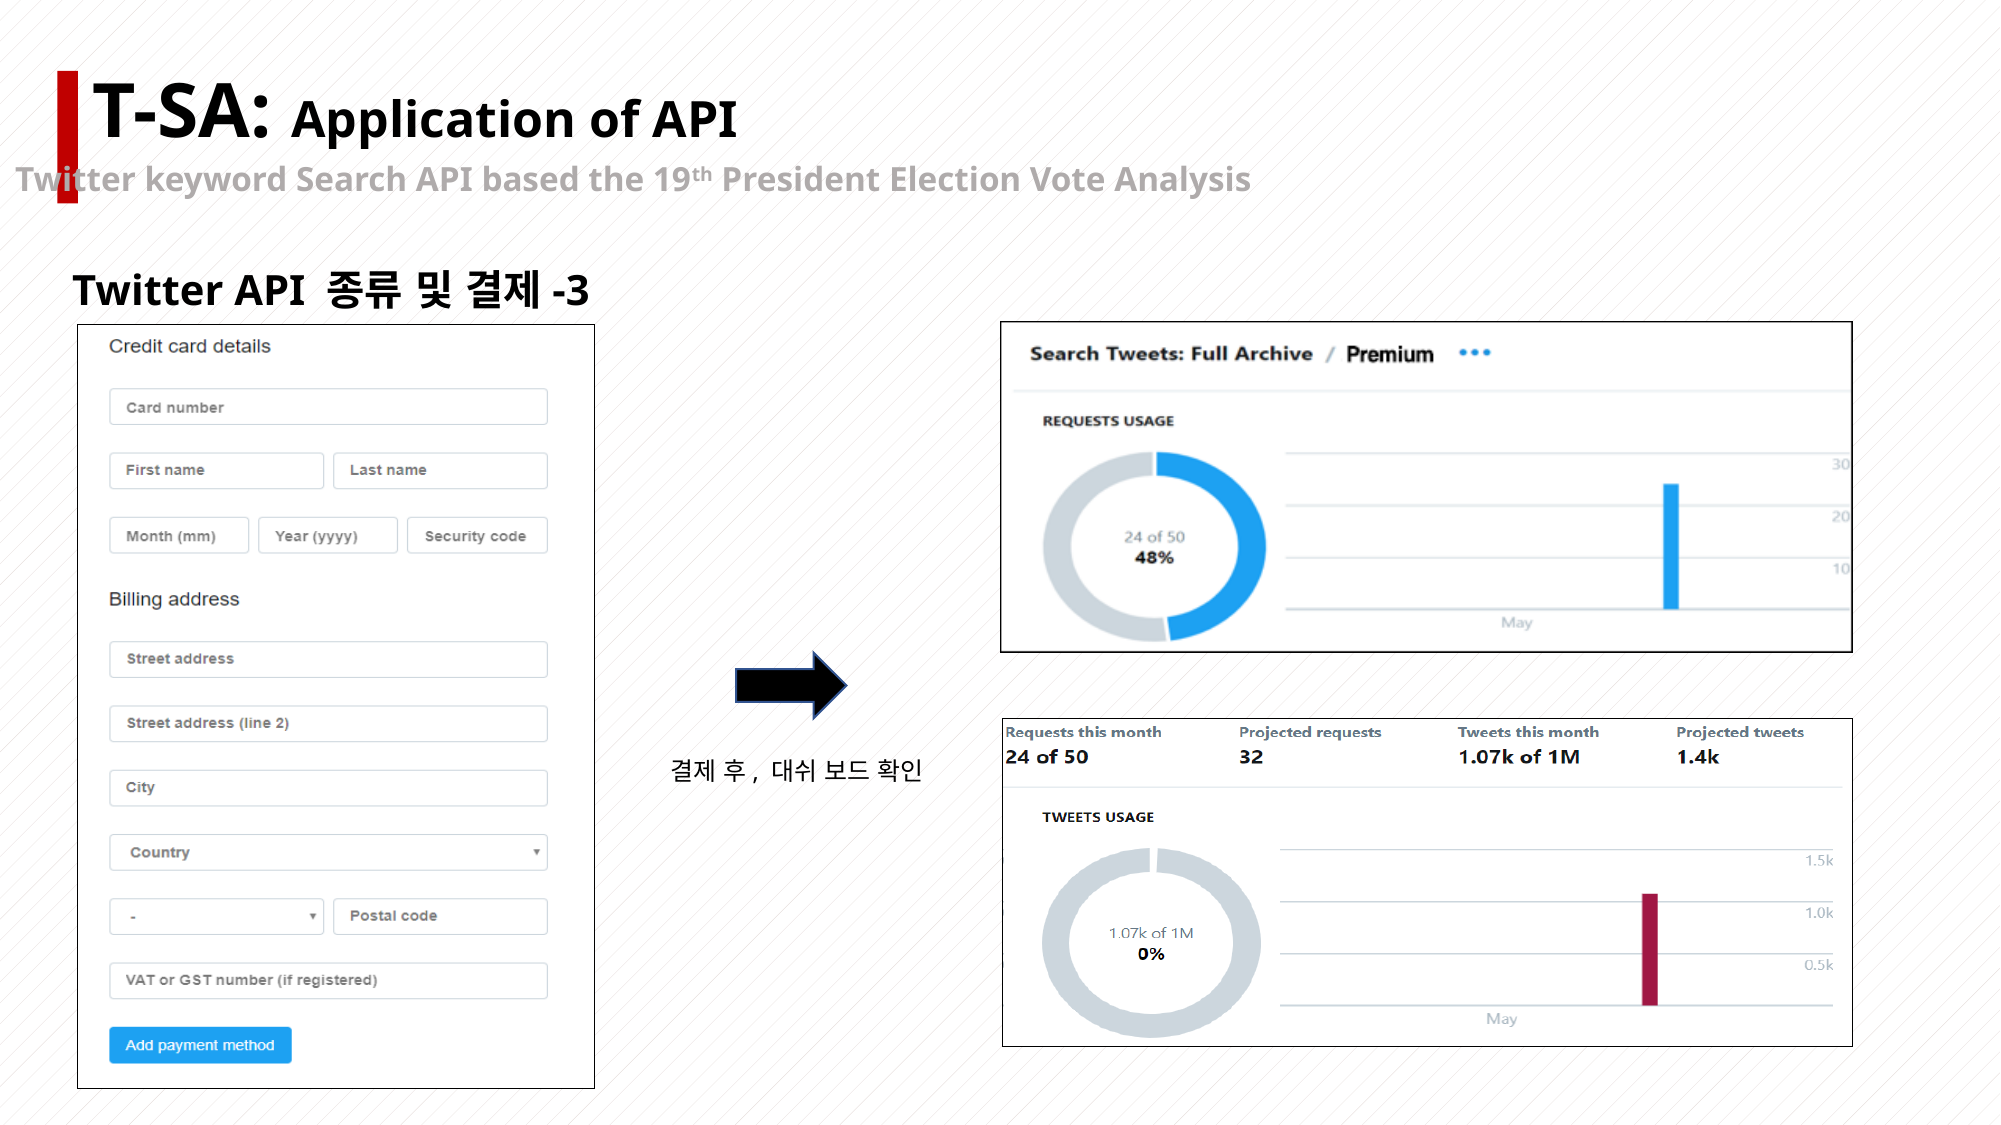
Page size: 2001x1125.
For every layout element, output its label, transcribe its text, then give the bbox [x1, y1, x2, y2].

text_box Twitter keyword Search API based the 19th President Election Vote Analysis [0, 150, 1268, 205]
picture [77, 324, 595, 1089]
text_box T-SA: Application of API [77, 54, 1231, 150]
picture [1002, 718, 1853, 1047]
picture [1000, 321, 1853, 653]
text_box [56, 70, 77, 150]
text_box 결제 후, 대쉬 보드 확인 [595, 748, 1000, 793]
text_box Twitter API 종류 및 결제-3 [57, 256, 792, 321]
text_box [735, 650, 848, 721]
